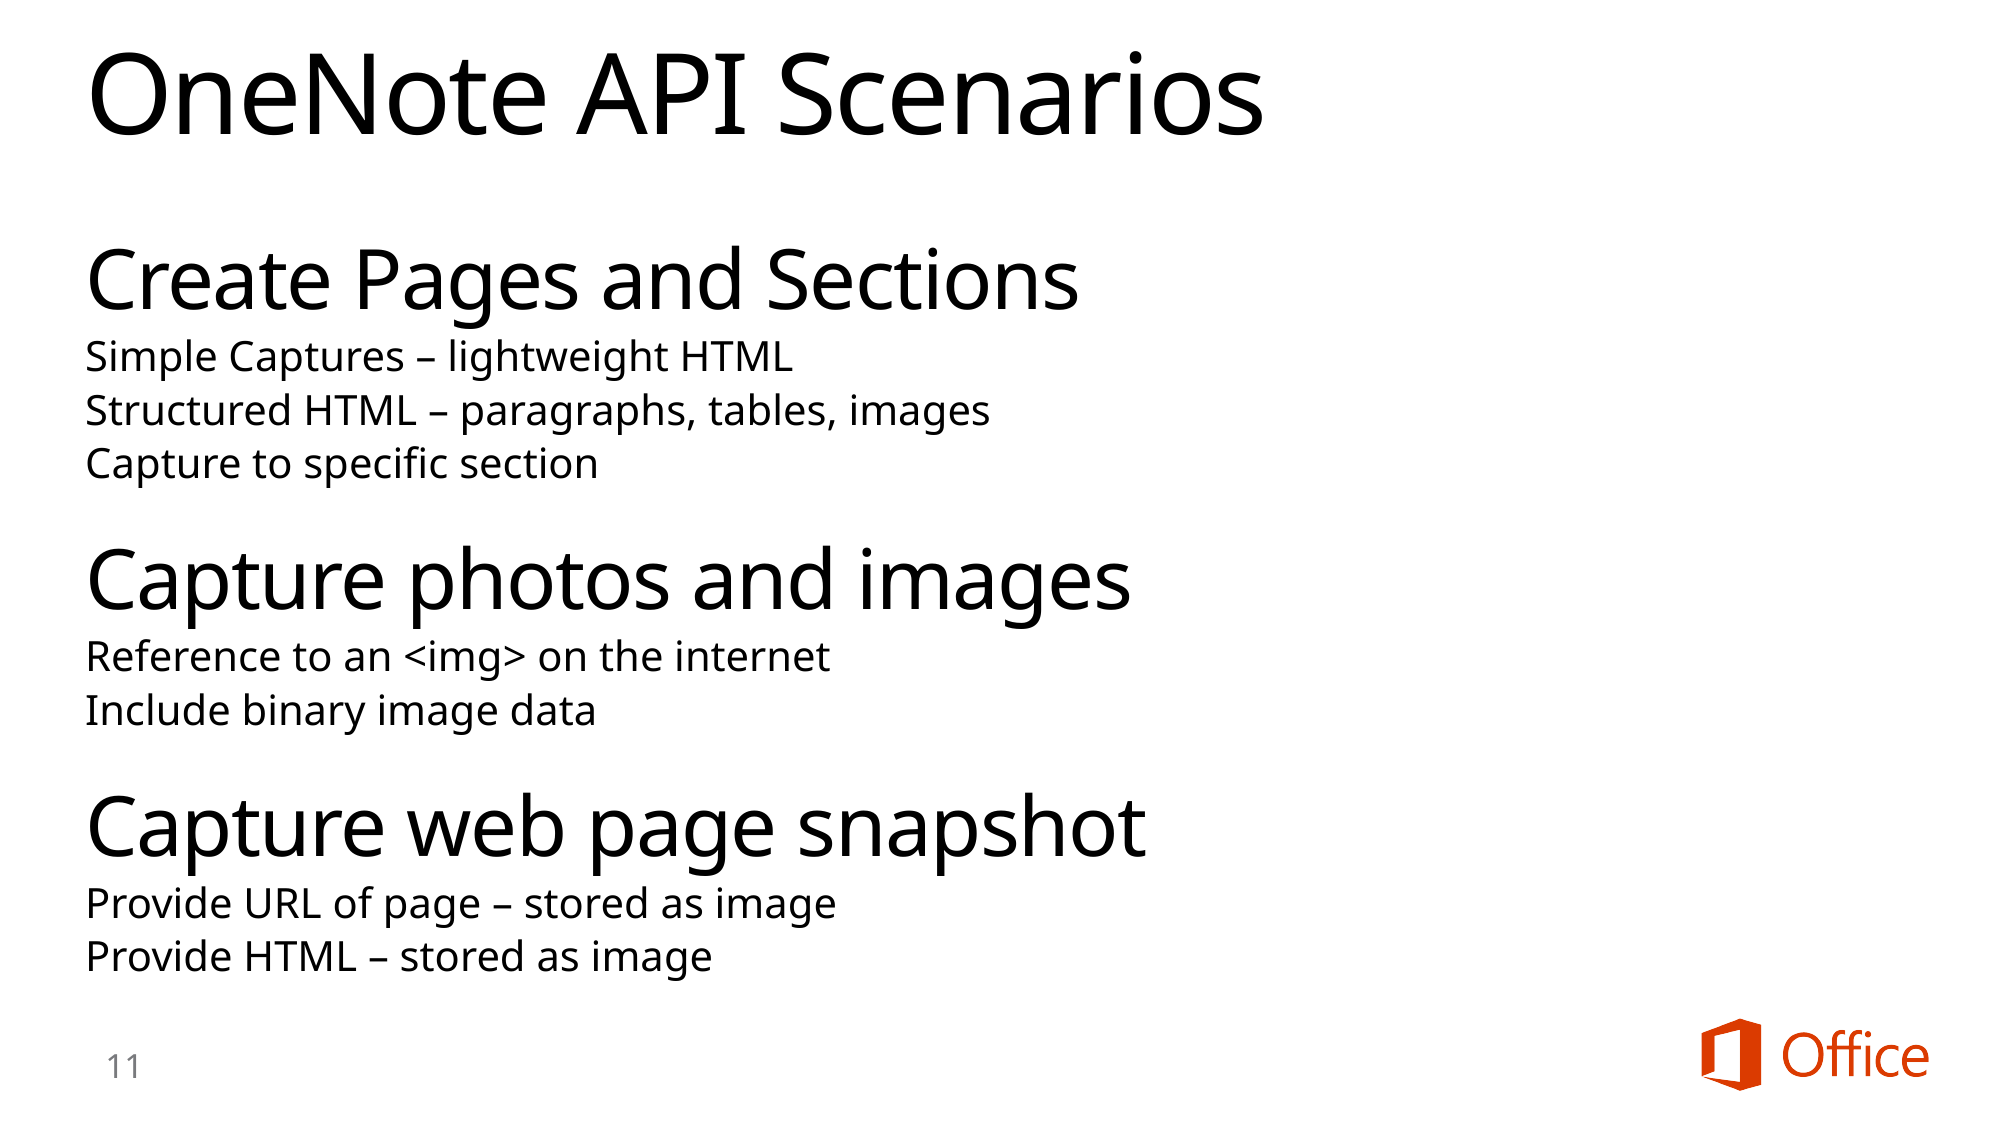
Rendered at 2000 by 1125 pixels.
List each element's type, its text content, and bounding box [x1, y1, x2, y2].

list Create Pages and Sections Simple Captures – lightweight HTML Structured HTML – paragraphs, tables, images Capture to specific section Capture photos and images Reference to an <img> on the internet Include binary image data Capture web page snapshot Provide URL of page – stored as image Provide HTML – stored as image [85, 237, 1914, 562]
picture [1670, 987, 1960, 1122]
title OneNote API Scenarios [85, 37, 1914, 161]
slide_number 11 [85, 1049, 178, 1086]
